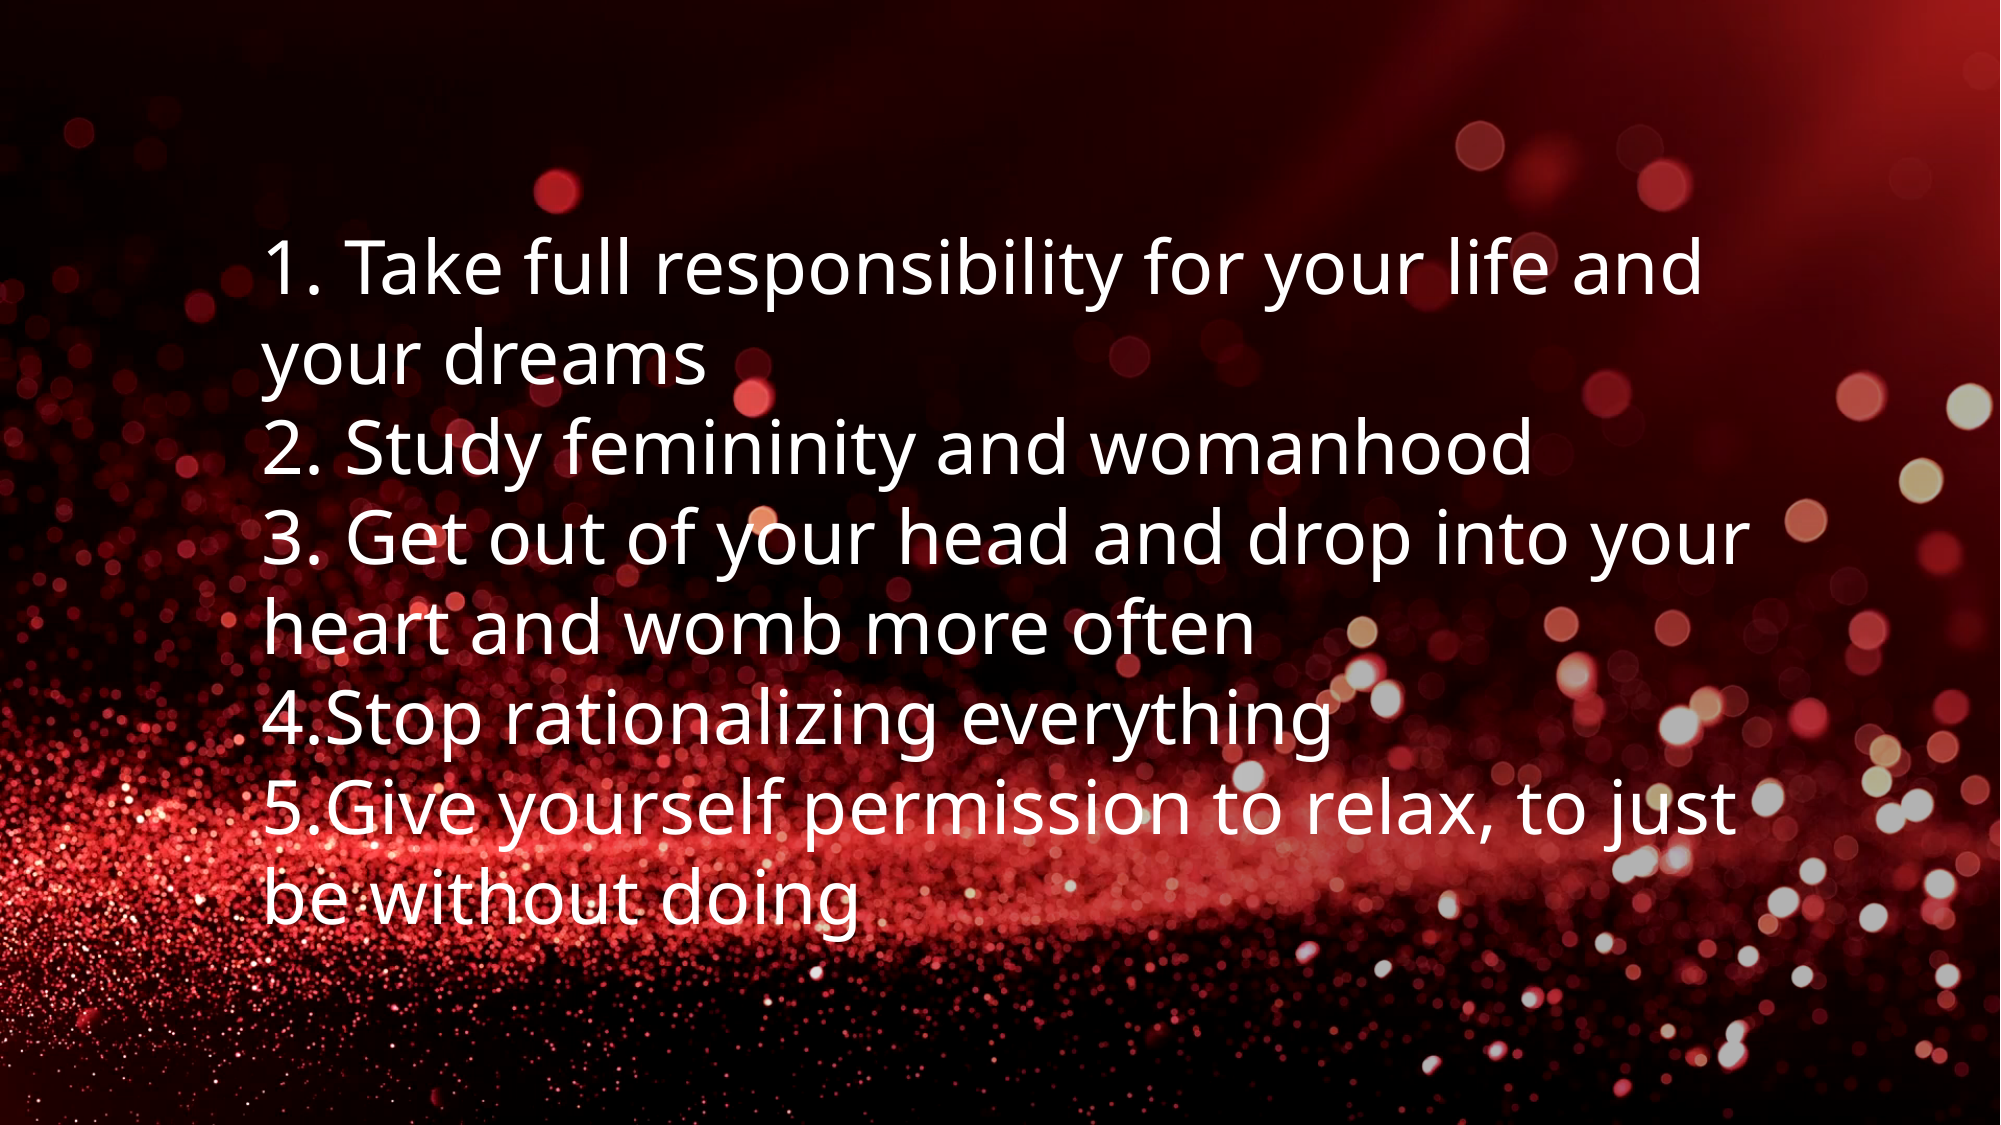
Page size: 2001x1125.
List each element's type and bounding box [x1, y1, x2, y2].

text_box [0, 0, 2000, 1125]
